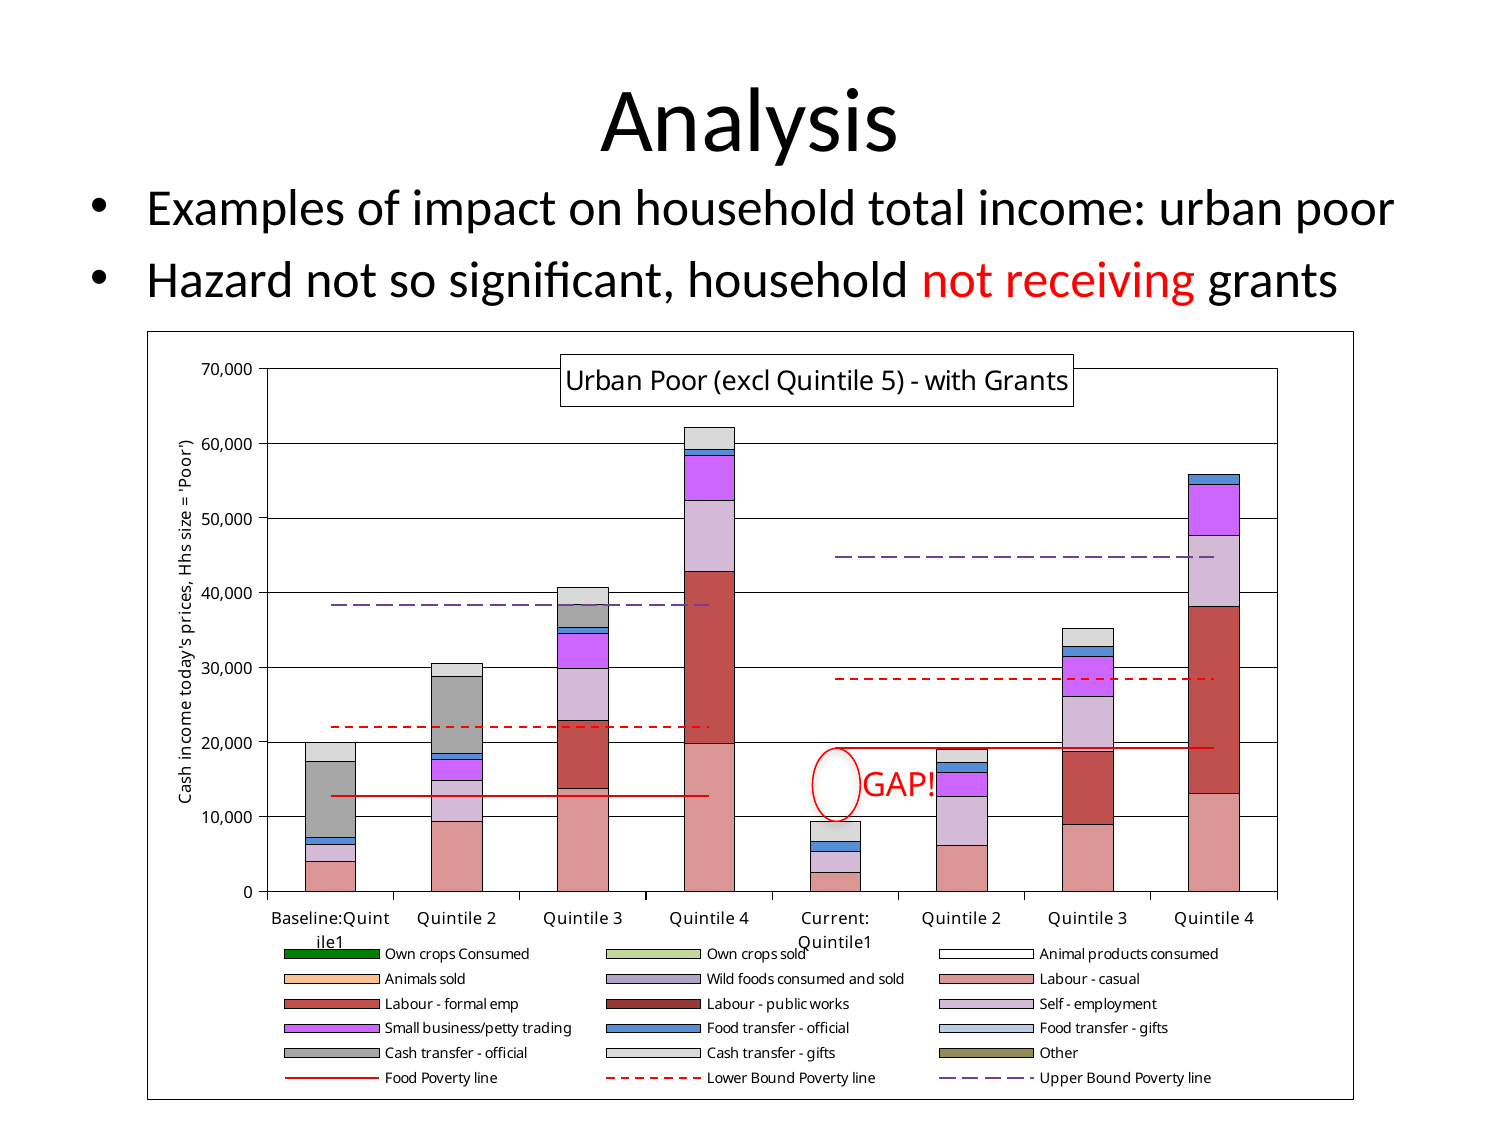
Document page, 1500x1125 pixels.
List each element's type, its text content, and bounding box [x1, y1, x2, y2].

list Examples of impact on household total income: urban poor Hazard not so significant, household not receiving grants [75, 165, 1425, 335]
chart [146, 330, 1354, 1100]
title Analysis [75, 42, 1425, 165]
